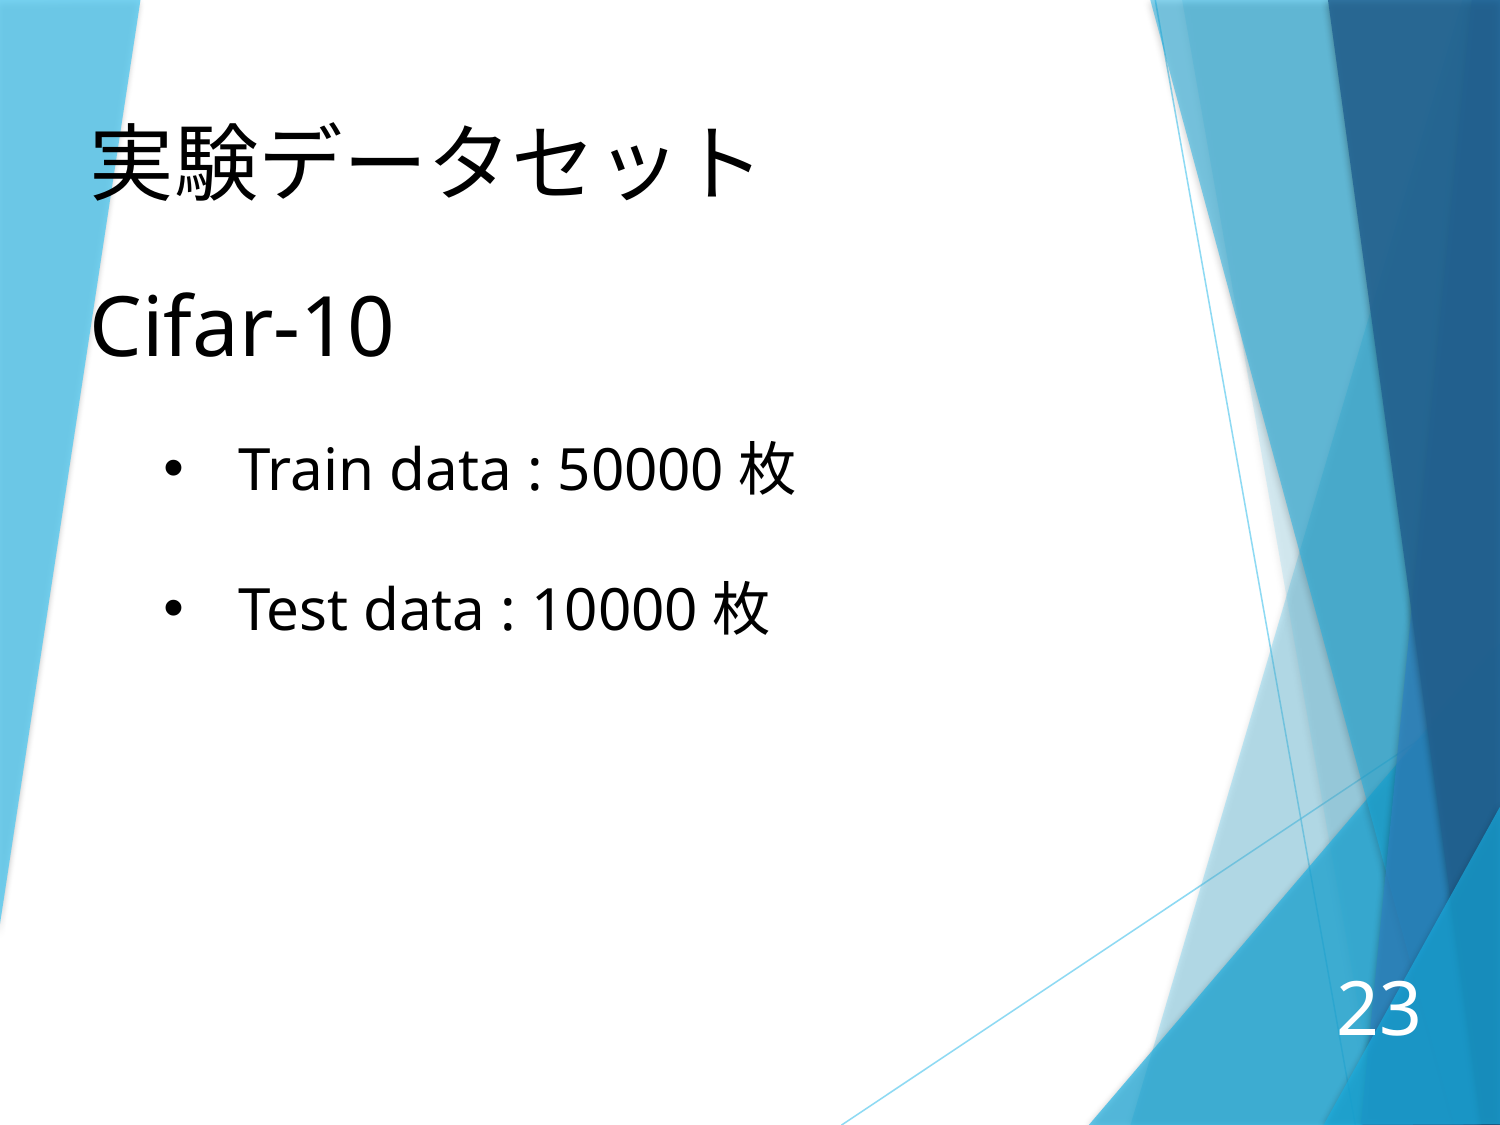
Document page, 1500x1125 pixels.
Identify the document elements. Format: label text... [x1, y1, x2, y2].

text_box 実験データセット [75, 103, 1042, 219]
text_box Train data : 50000枚 Test data : 10000枚 [148, 424, 1390, 650]
slide_number 23 [1311, 971, 1438, 1051]
text_box Cifar-10 [75, 266, 645, 381]
